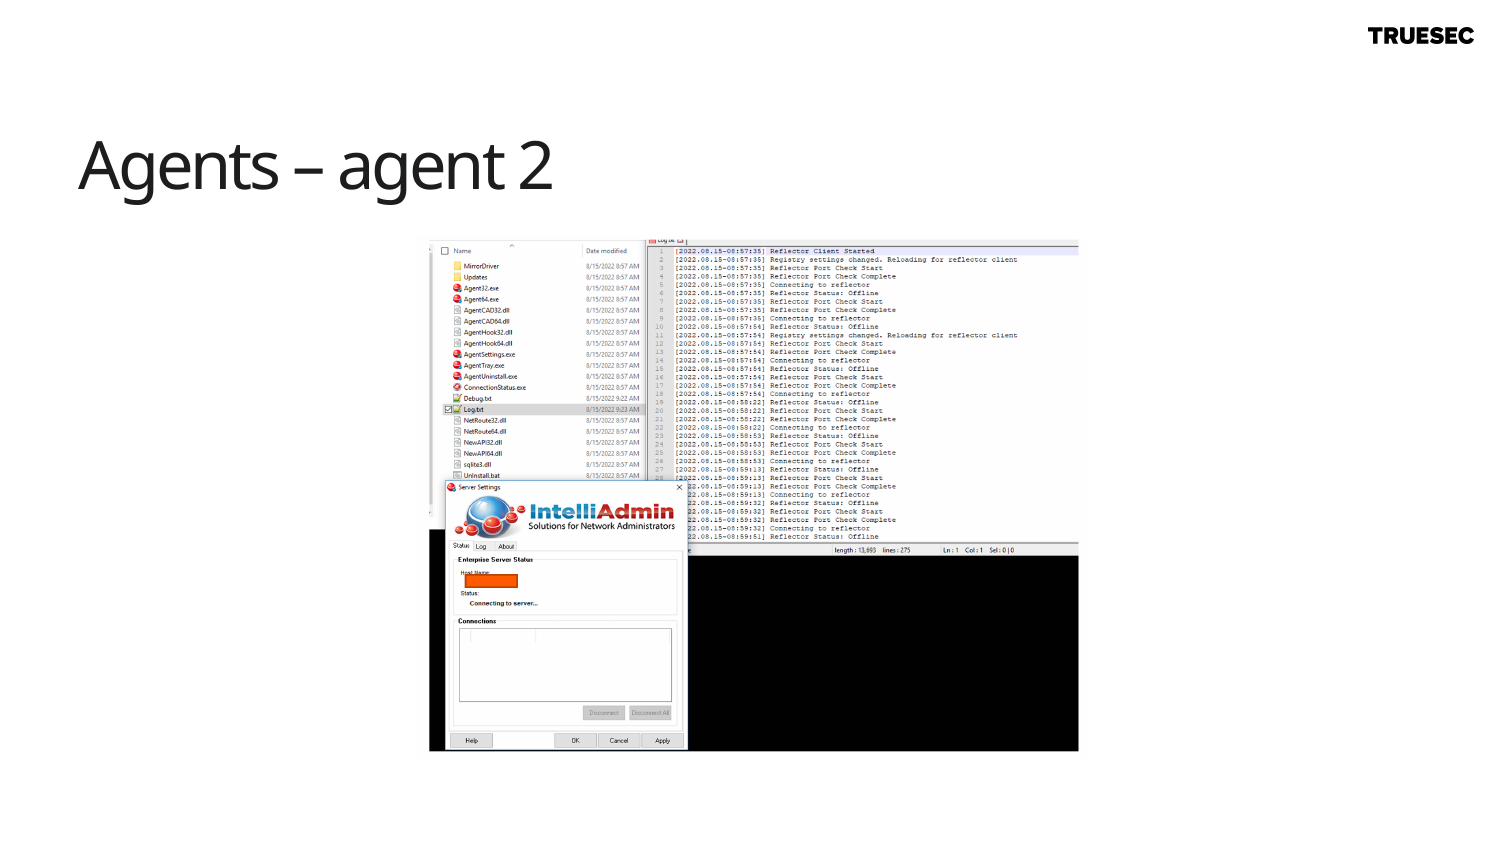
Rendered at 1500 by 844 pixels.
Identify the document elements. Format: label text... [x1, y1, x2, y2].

picture [414, 235, 1086, 762]
list Agents – agent 2 [63, 81, 892, 212]
picture [1368, 27, 1474, 44]
